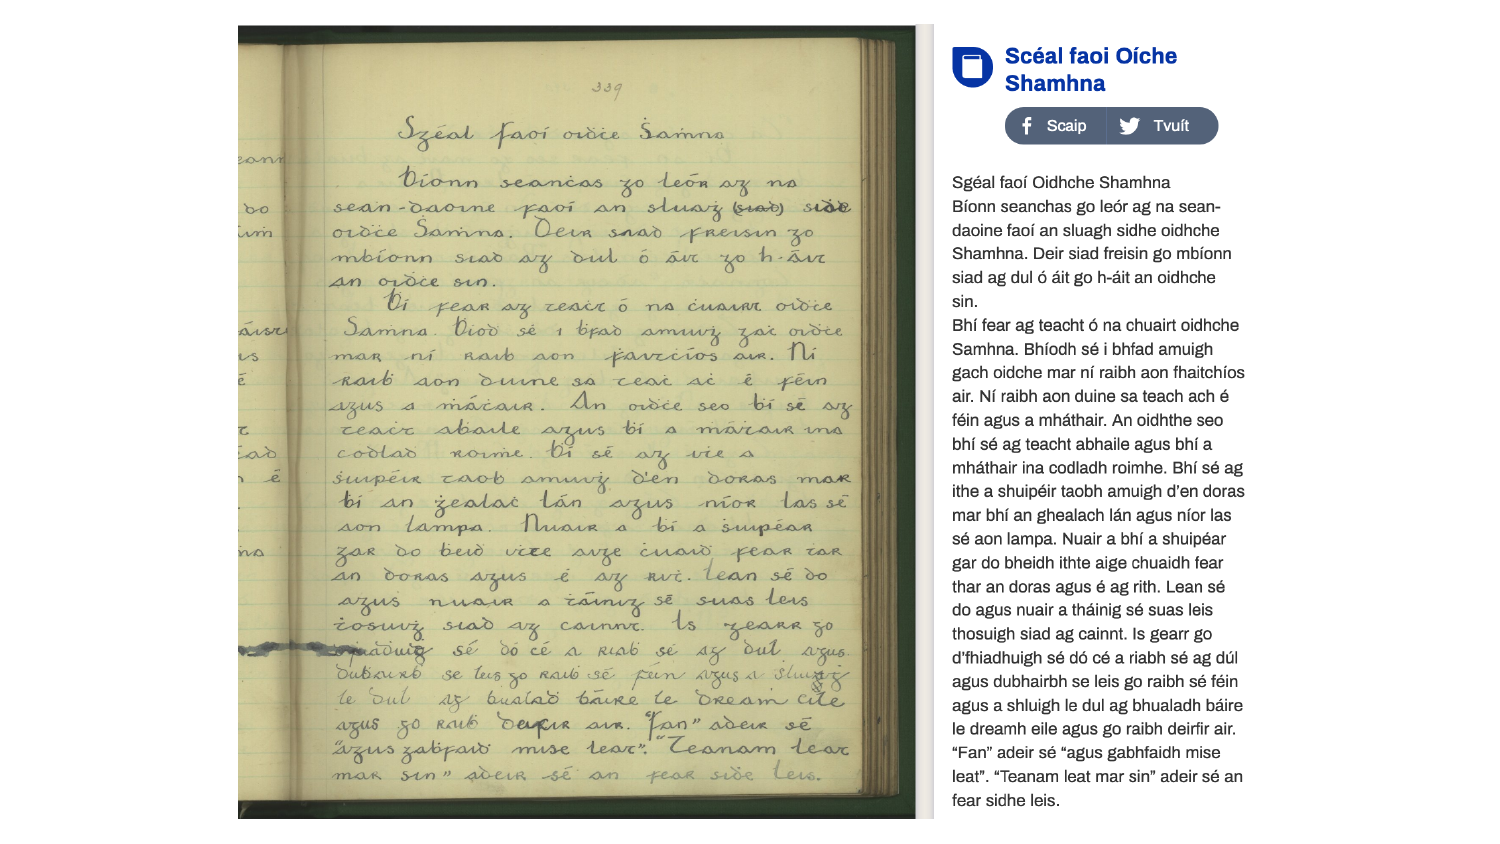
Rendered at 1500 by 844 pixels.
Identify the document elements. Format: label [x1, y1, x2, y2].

picture [238, 24, 1262, 819]
